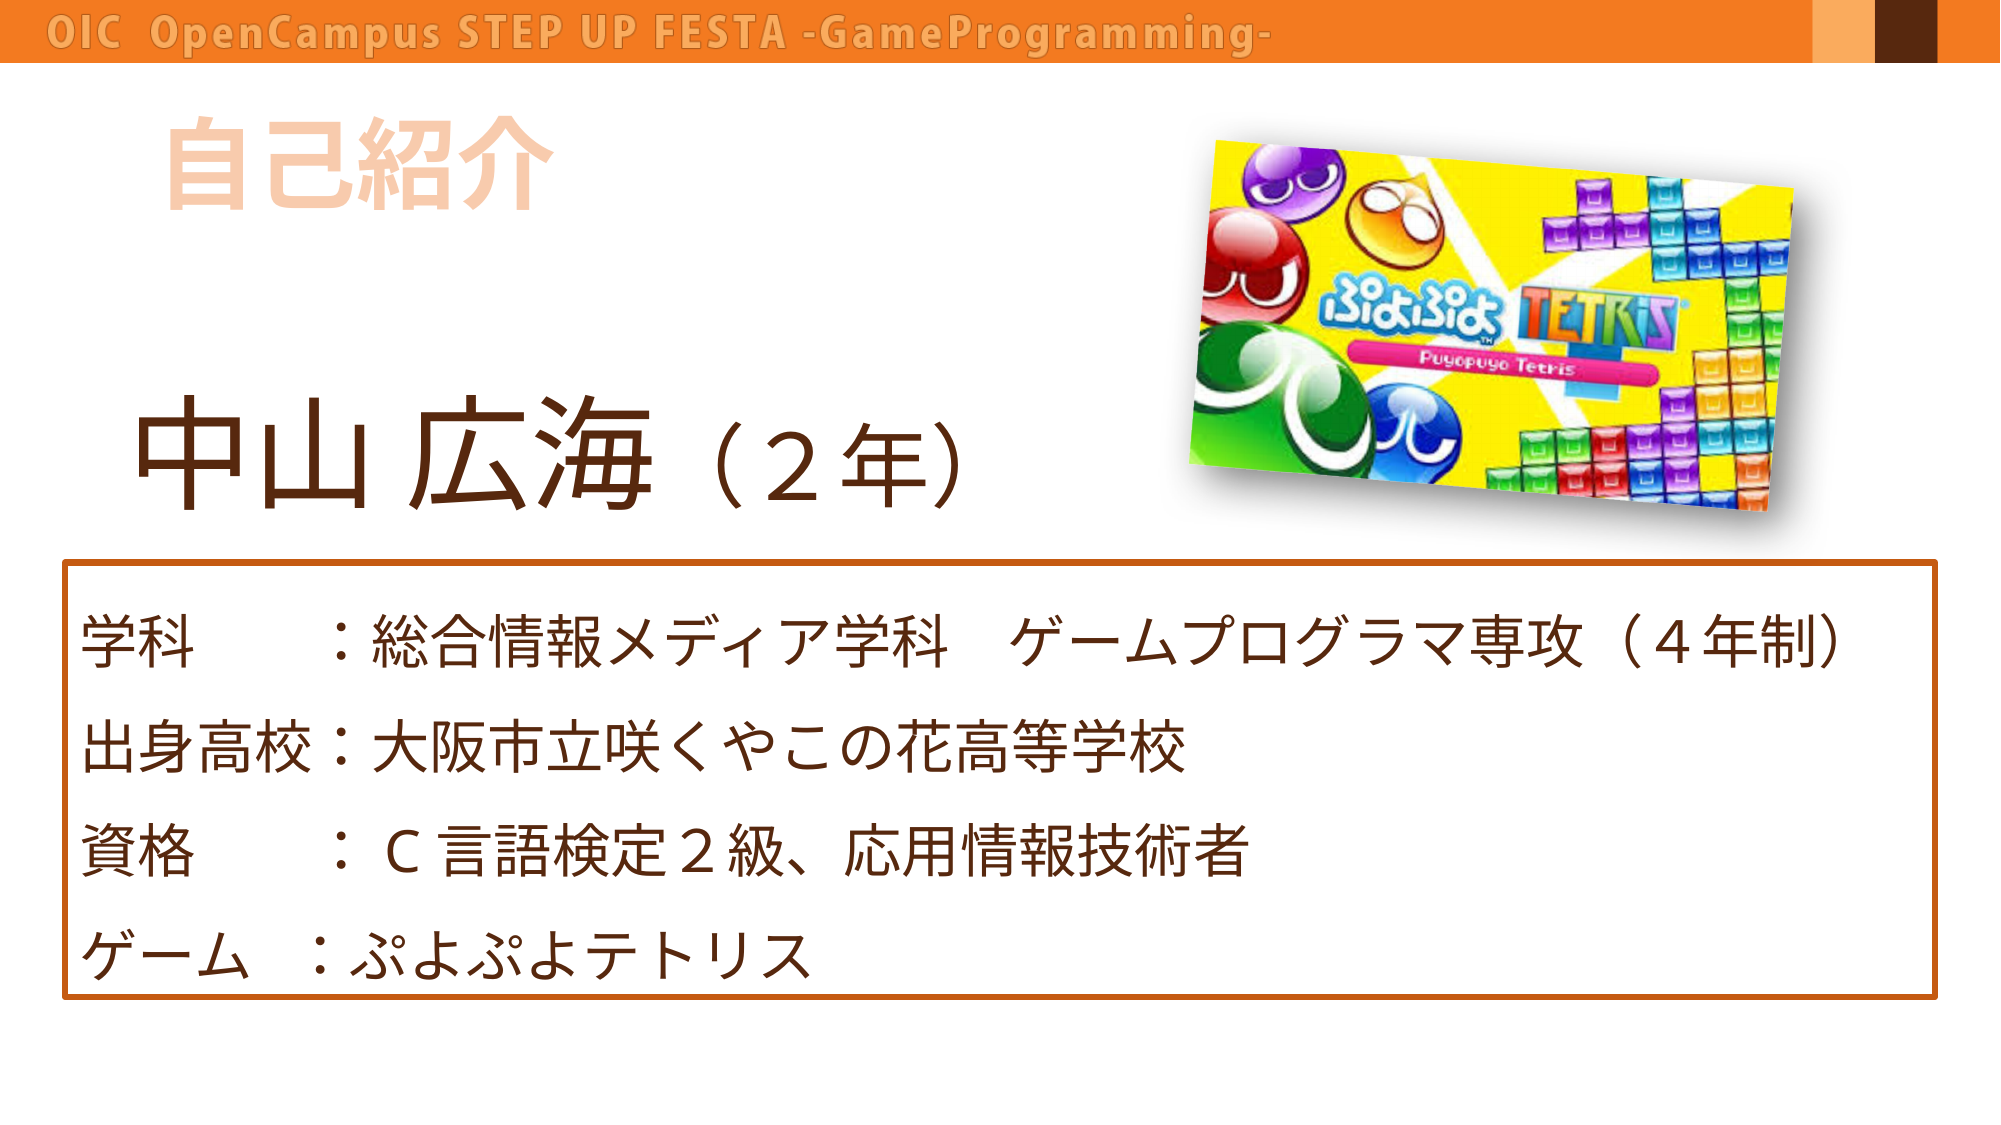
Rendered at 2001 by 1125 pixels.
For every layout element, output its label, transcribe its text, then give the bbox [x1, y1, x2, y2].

text_box 中山 広海（２年） [112, 292, 1037, 533]
text_box 学科 ：総合情報メディア学科 ゲームプログラマ専攻（４年制） 出身高校：大阪市立咲くやこの花高等学校 資格 ：C言語検定２級、応用情報技術者 ゲーム ：ぷよぷよテトリス [65, 562, 1935, 997]
picture [1190, 141, 1793, 511]
picture [0, 0, 2000, 63]
text_box 自己紹介 [141, 93, 572, 229]
